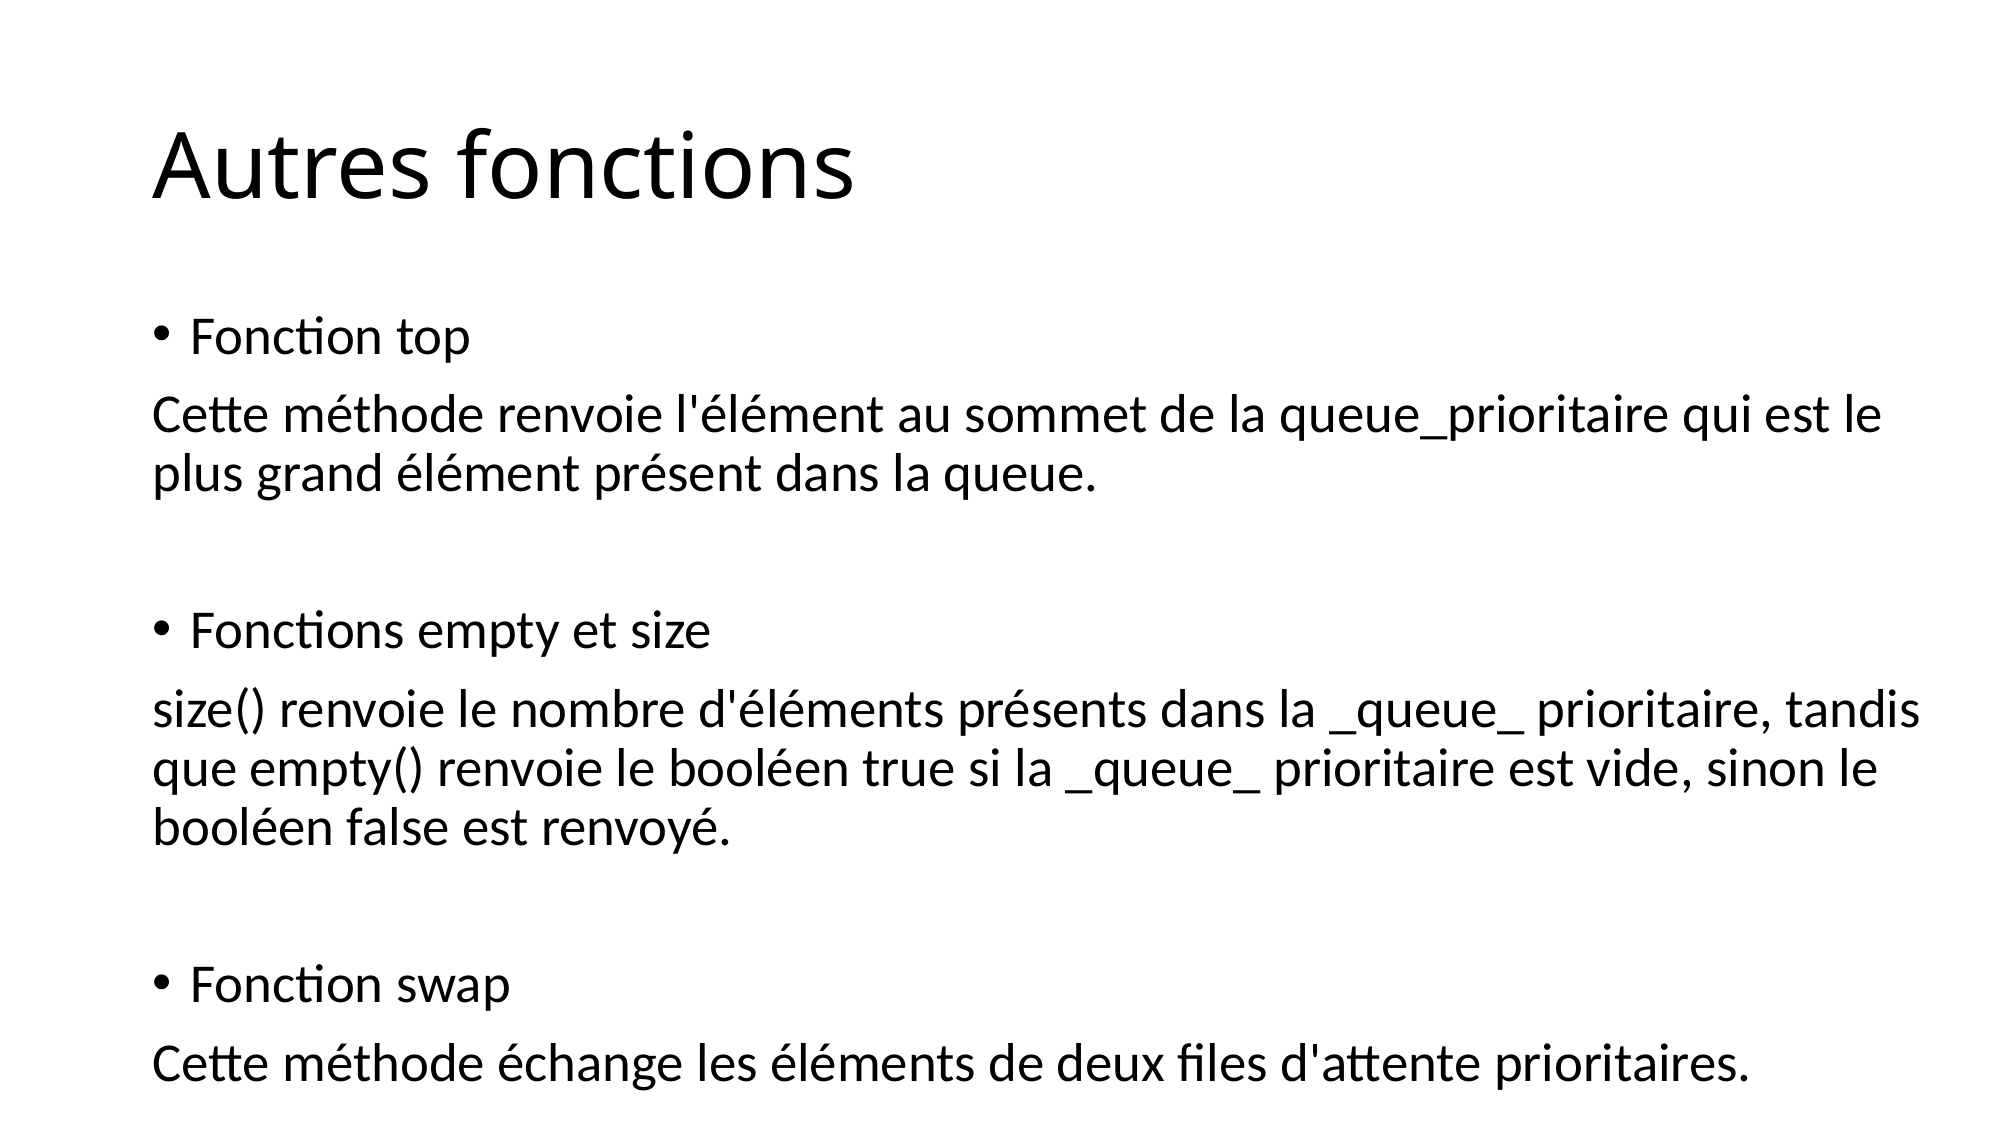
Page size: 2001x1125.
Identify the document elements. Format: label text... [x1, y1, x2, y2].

list Fonction top Cette méthode renvoie l'élément au sommet de la queue_prioritaire qui est le plus grand élément présent dans la queue. Fonctions empty et size size() renvoie le nombre d'éléments présents dans la _queue_ prioritaire, tandis que empty() renvoie le booléen true si la _queue_ prioritaire est vide, sinon le booléen false est renvoyé. Fonction swap Cette méthode échange les éléments de deux files d'attente prioritaires. [137, 299, 2000, 1101]
title Autres fonctions [137, 59, 1863, 278]
